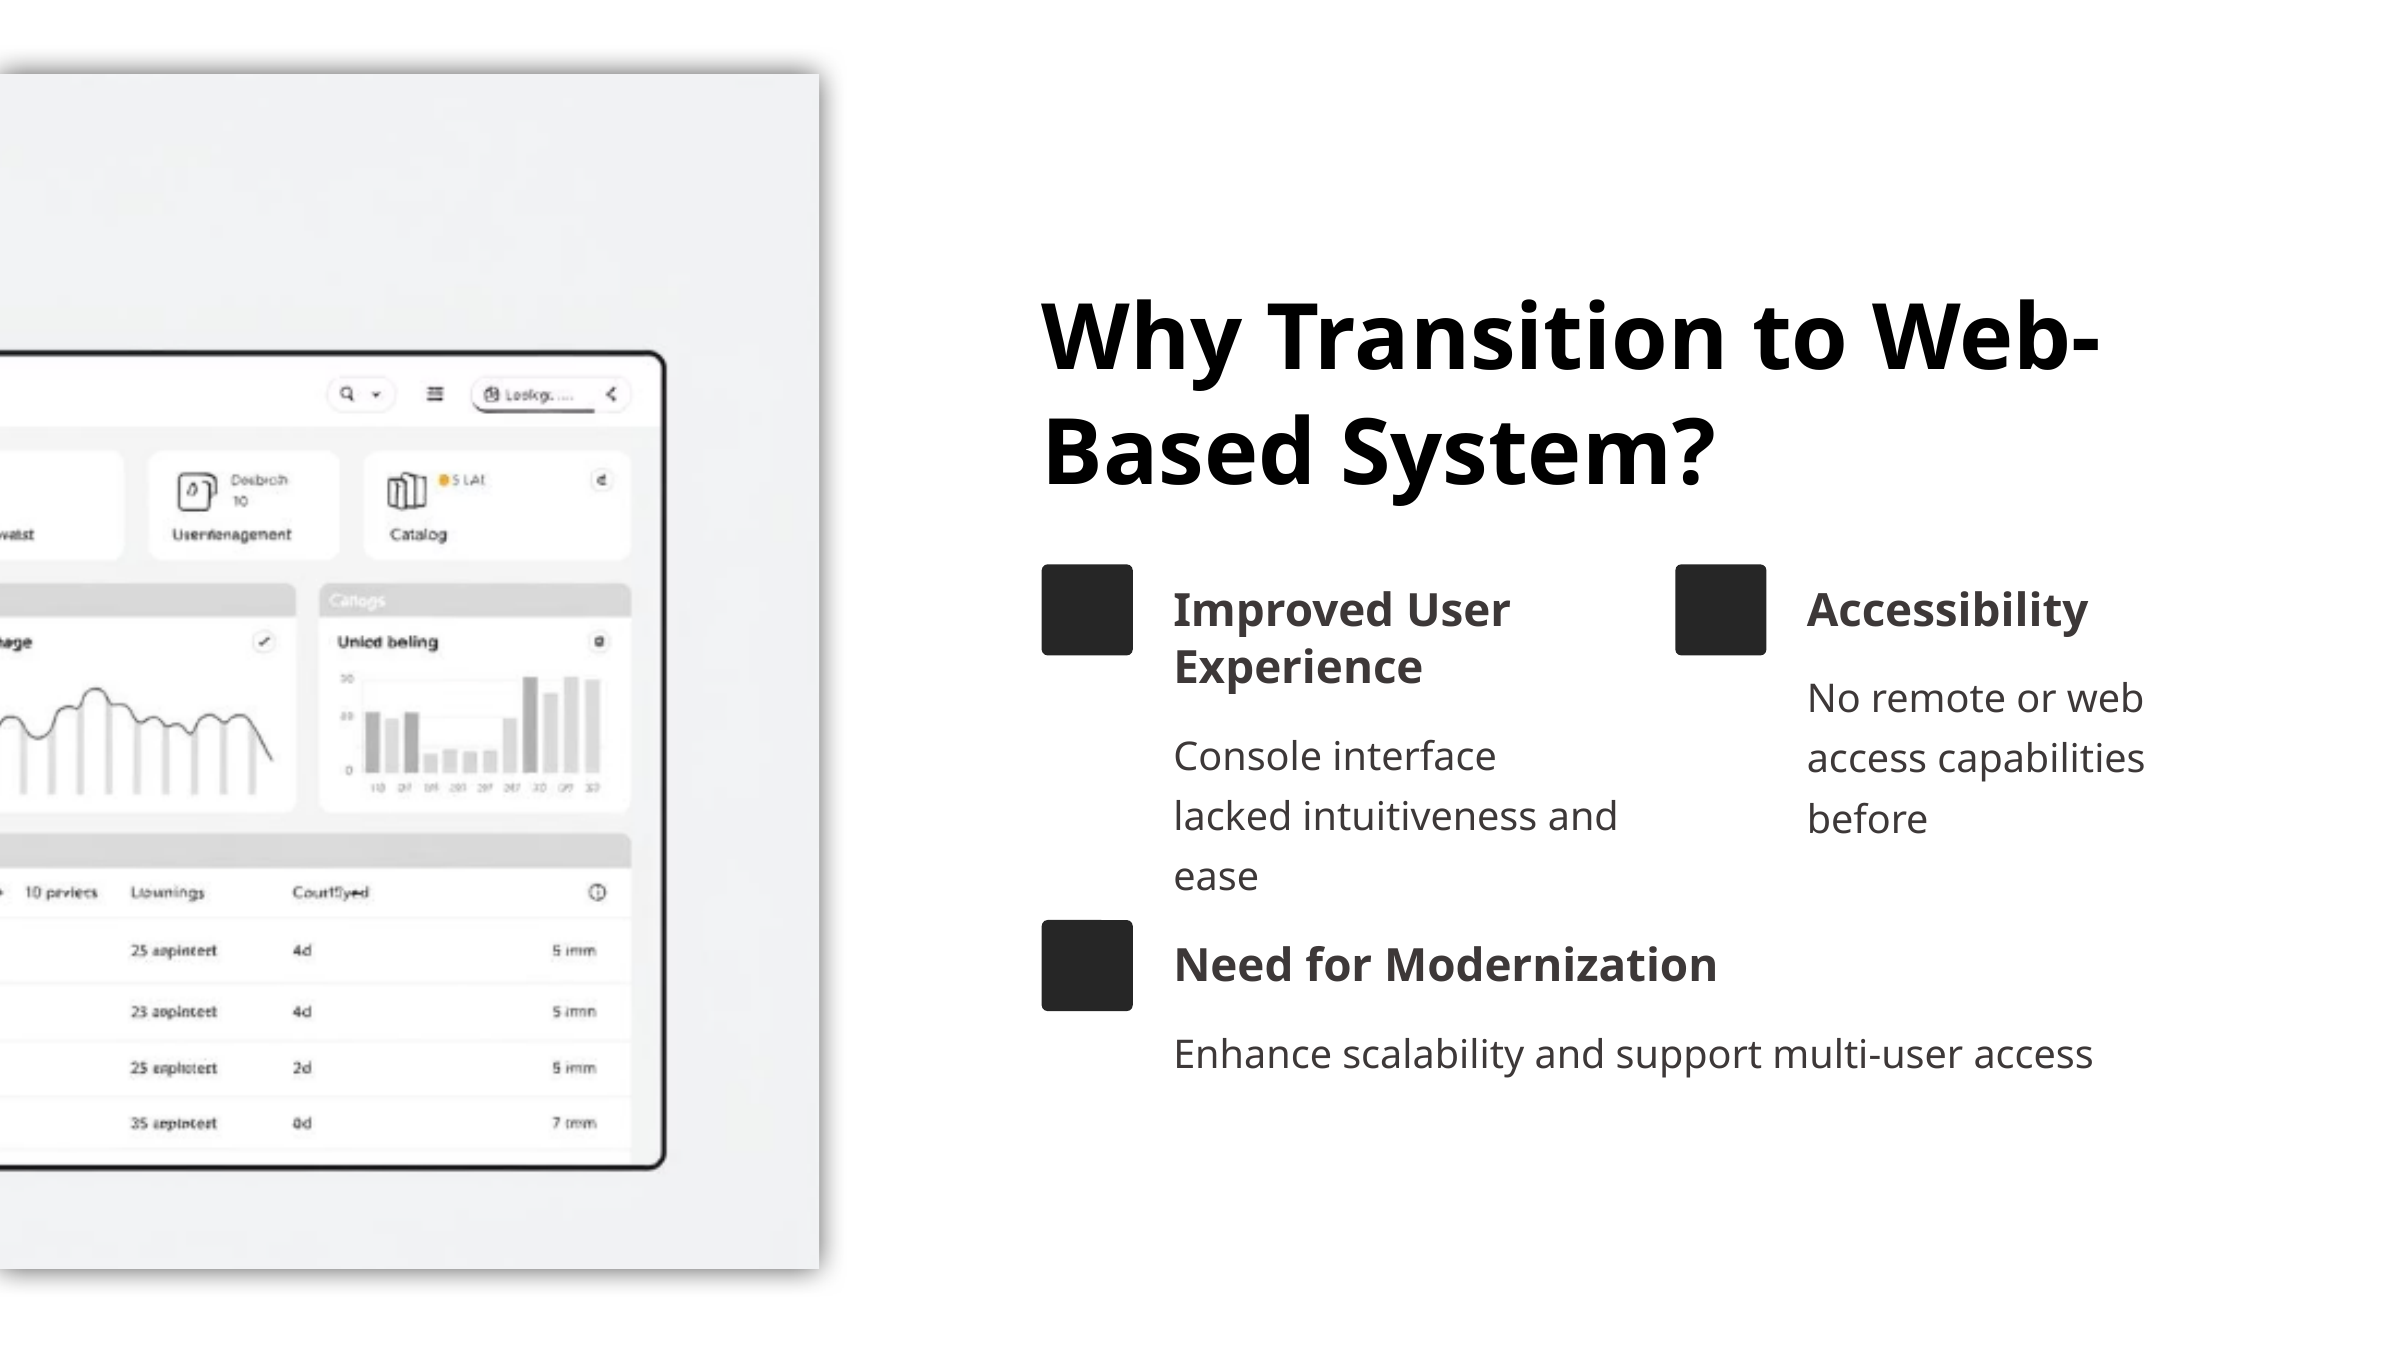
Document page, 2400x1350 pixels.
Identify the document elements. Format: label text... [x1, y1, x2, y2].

text_box [1041, 919, 1133, 1012]
text_box Console interface lacked intuitiveness and ease [1173, 717, 1625, 839]
text_box No remote or web access capabilities before [1806, 660, 2259, 782]
text_box [1675, 564, 1767, 656]
text_box Enhance scalability and support multi-user access [1173, 1015, 2259, 1077]
text_box Improved User Experience [1173, 578, 1625, 694]
picture [0, 51, 820, 1269]
text_box [1041, 564, 1133, 656]
text_box Why Transition to Web-Based System? [1041, 273, 2259, 504]
text_box Need for Modernization [1173, 933, 1744, 992]
text_box Accessibility [1806, 578, 2259, 636]
